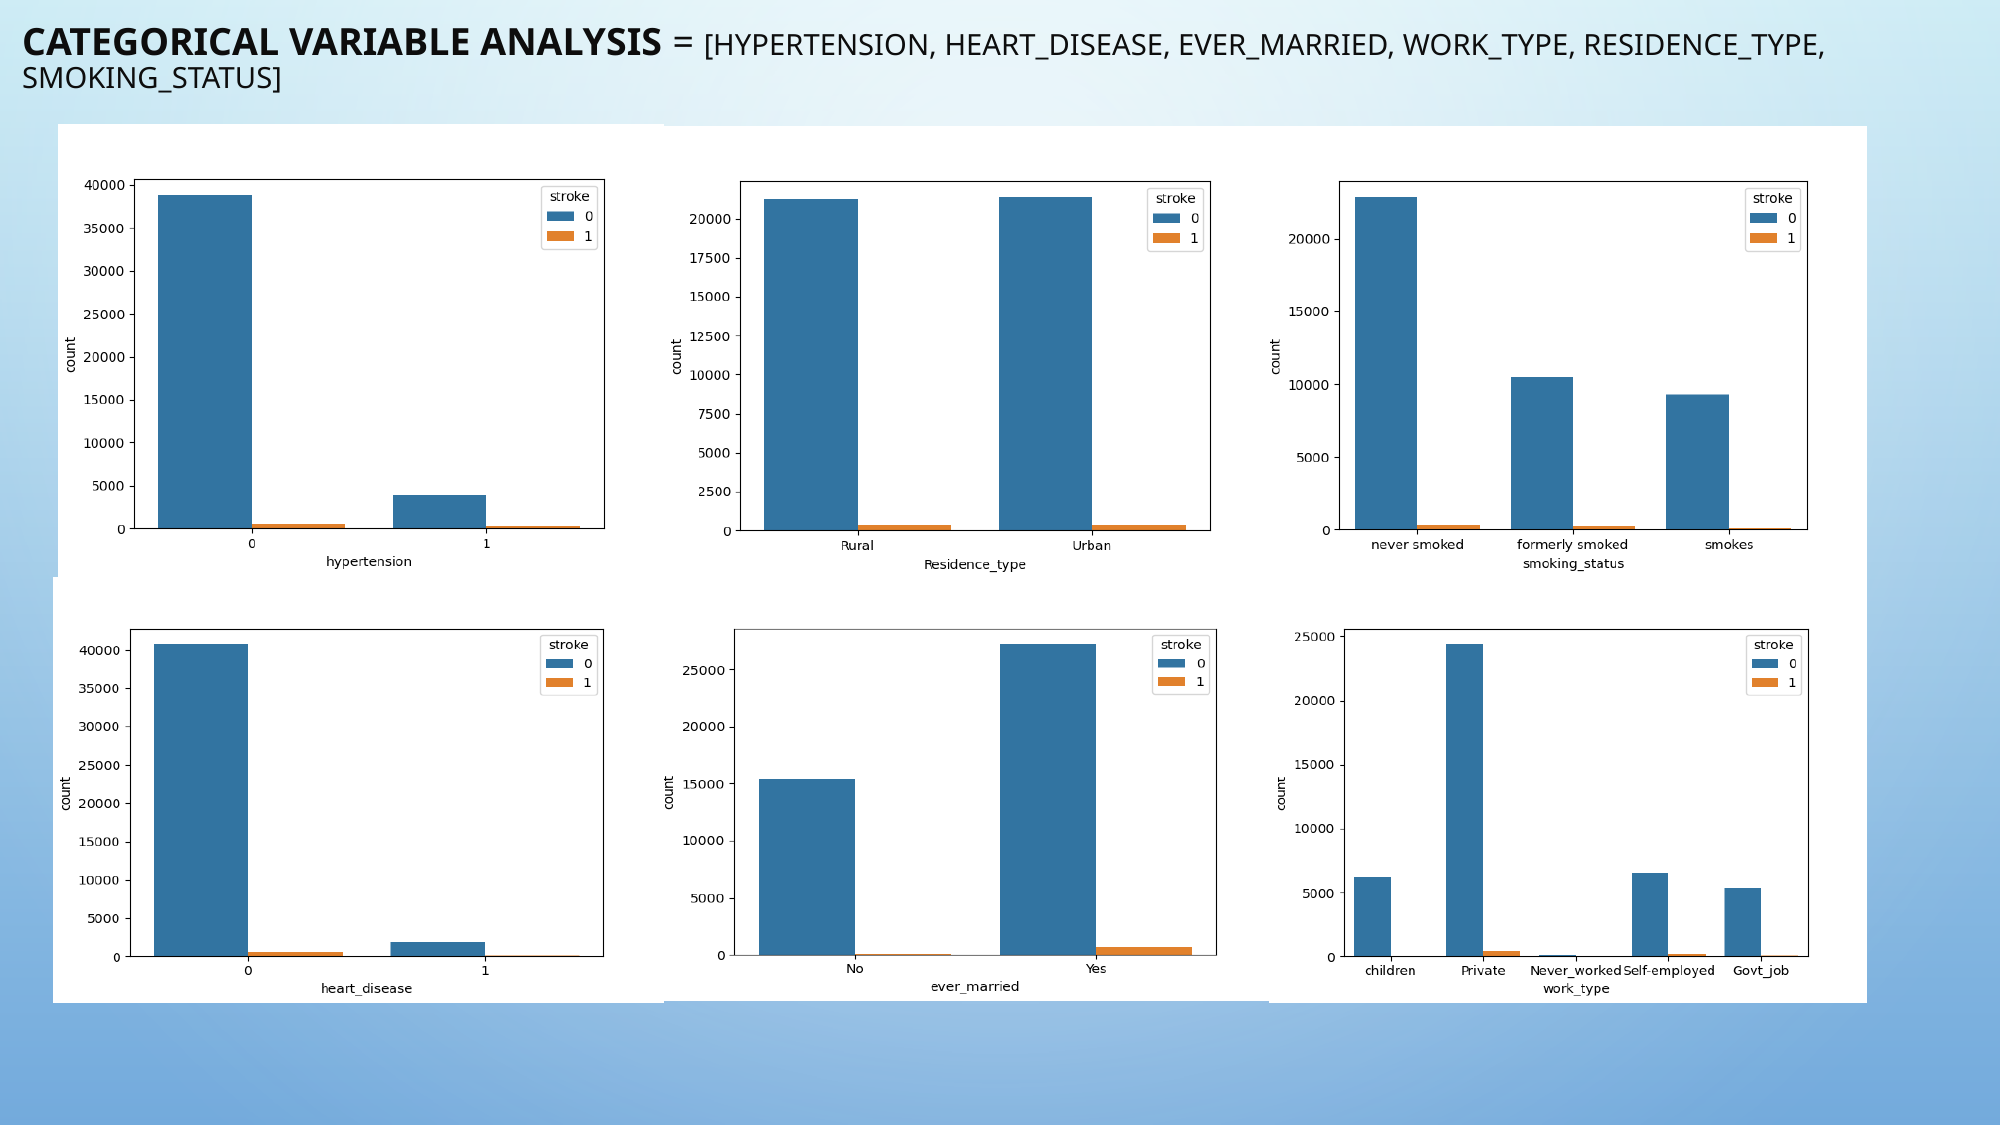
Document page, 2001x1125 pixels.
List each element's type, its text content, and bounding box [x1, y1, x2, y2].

picture [53, 123, 1868, 1004]
title Categorical variable analysis = [hypertension, heart_disease, ever_married, work_type, Residence_type, smoking_status] [7, 5, 2000, 114]
